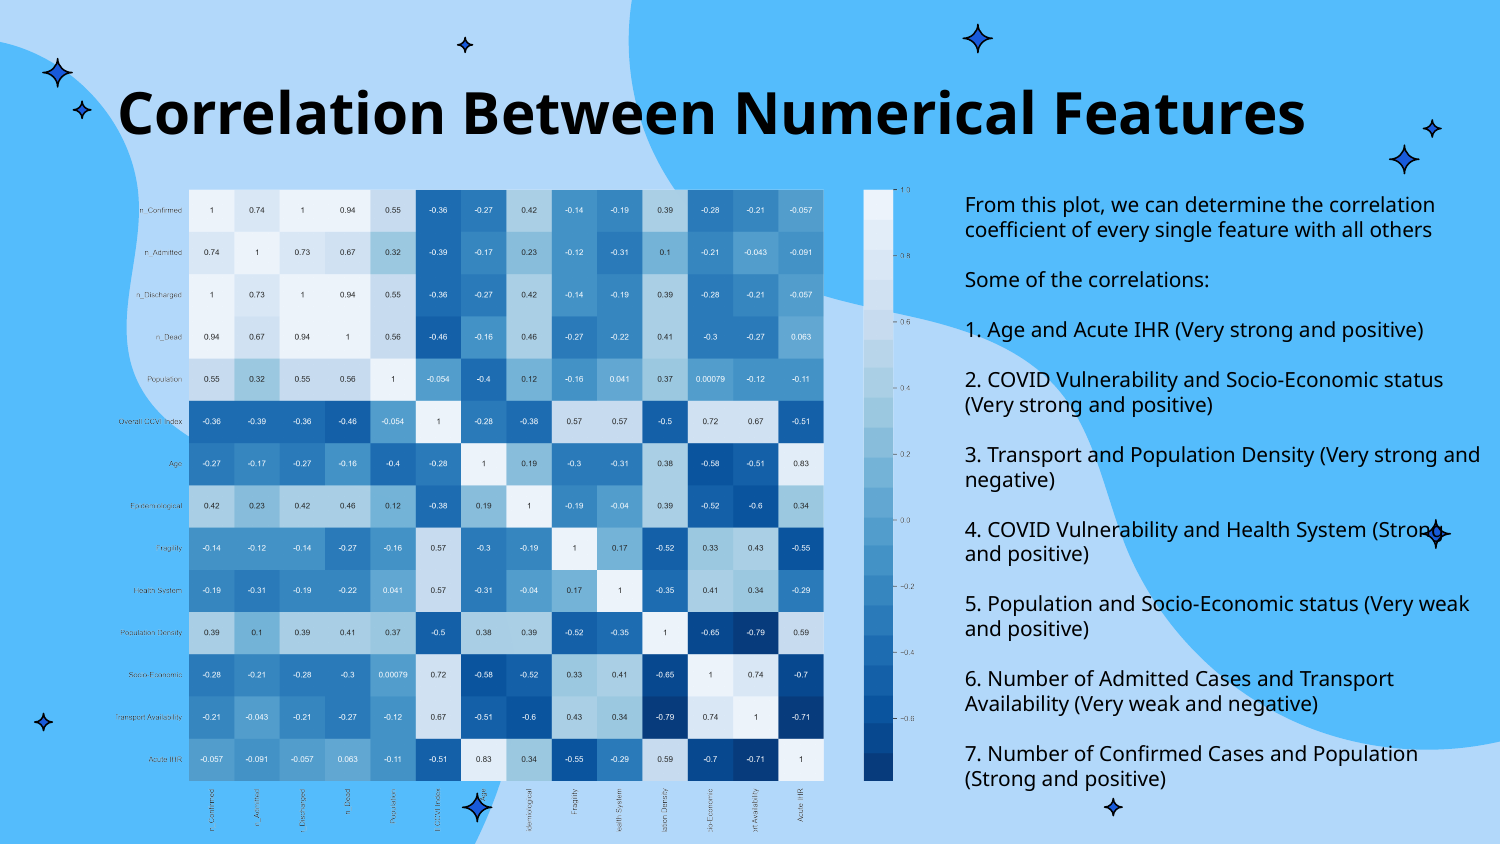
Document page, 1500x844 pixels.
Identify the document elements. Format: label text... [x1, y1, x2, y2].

text_box From this plot, we can determine the correlation coefficient of every single feature with all others Some of the correlations: 1. Age and Acute IHR (Very strong and positive) 2. COVID Vulnerability and Socio-Economic status (Very strong and positive) 3. Transport and Population Density (Very strong and negative) 4. COVID Vulnerability and Health System (Strong and positive) 5. Population and Socio-Economic status (Very weak and positive) 6. Number of Admitted Cases and Transport Availability (Very weak and negative) 7. Number of Confirmed Cases and Population (Strong and positive) [1032, 381, 1485, 601]
picture [116, 102, 1029, 832]
title Correlation Between Numerical Features [116, 76, 1383, 151]
